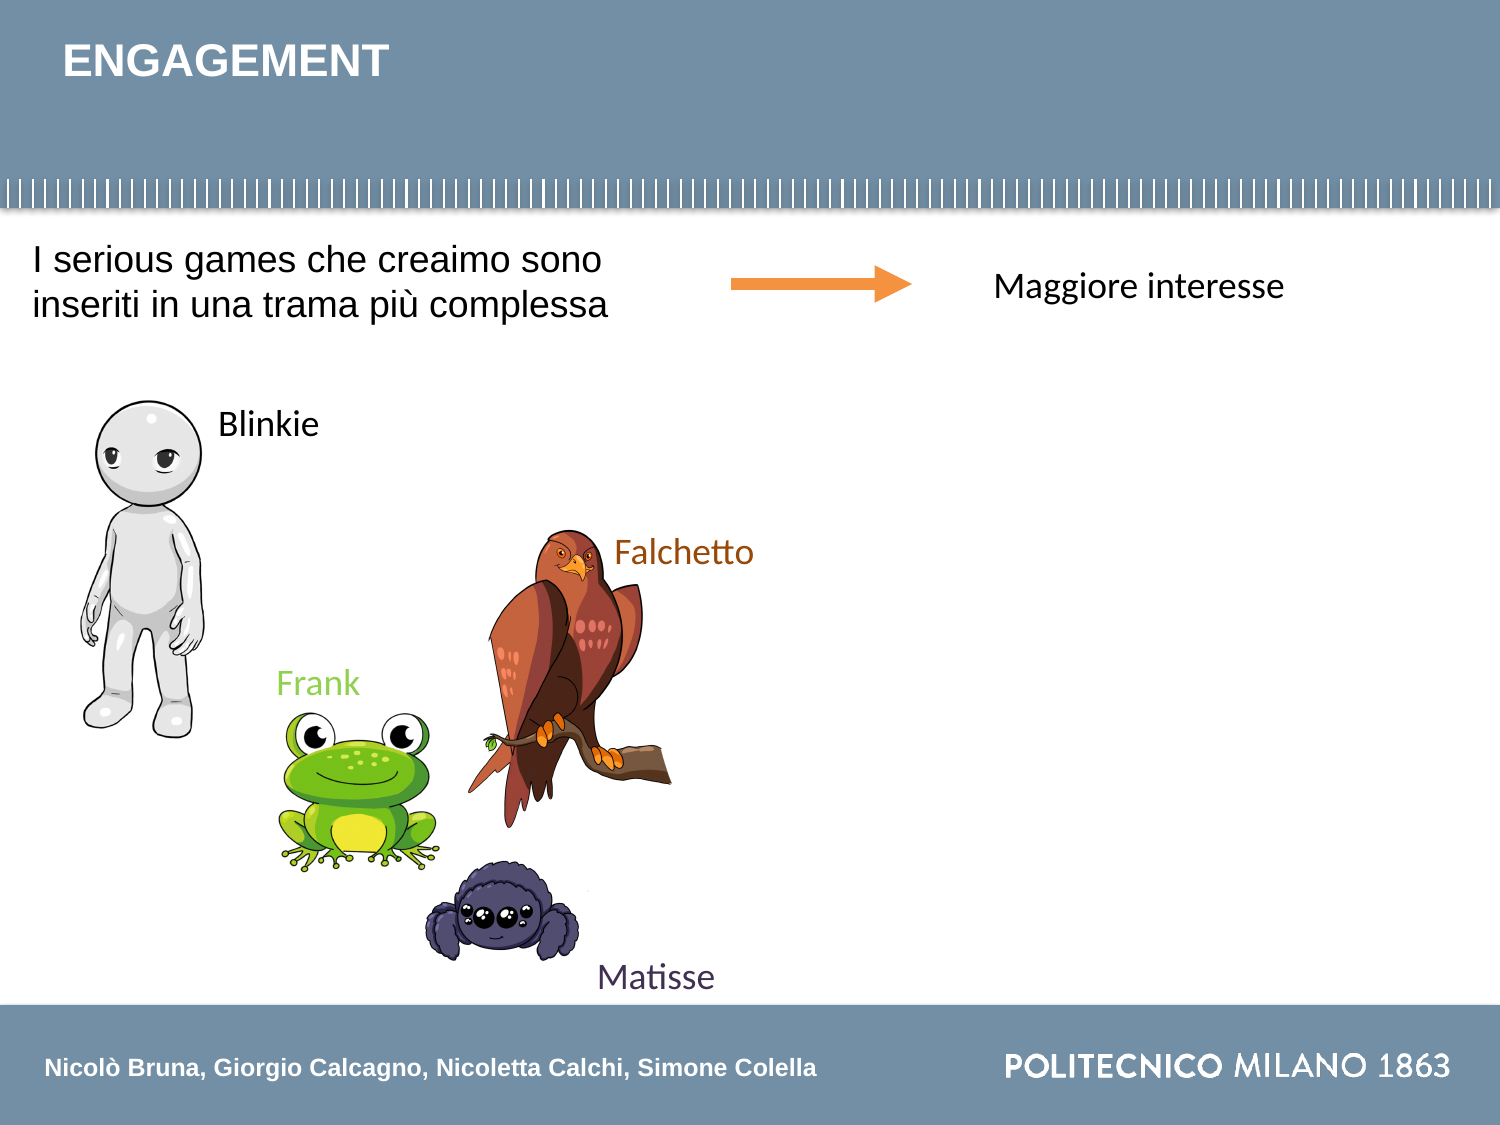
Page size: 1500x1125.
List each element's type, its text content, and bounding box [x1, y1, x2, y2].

picture [999, 1041, 1456, 1089]
text_box ENGAGEMENT [47, 22, 1455, 161]
text_box Maggiore interesse [978, 253, 1364, 314]
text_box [46, 372, 345, 770]
text_box I serious games che creaimo sono inseriti in una trama più complessa [17, 227, 693, 341]
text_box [260, 504, 771, 1006]
